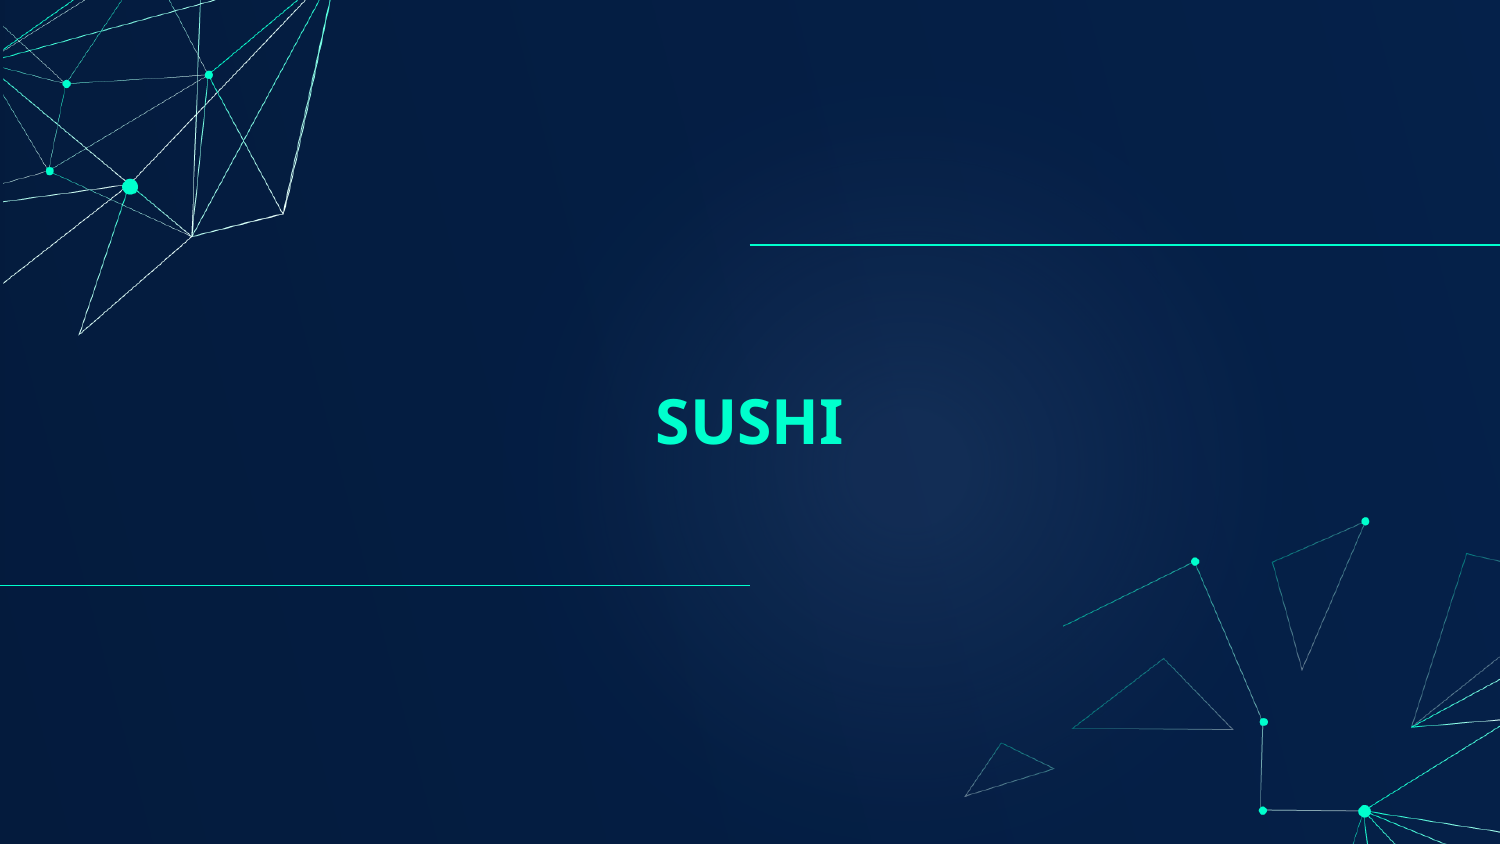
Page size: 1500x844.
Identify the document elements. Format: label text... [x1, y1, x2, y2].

title SUSHI [432, 371, 1068, 473]
picture [0, 0, 1500, 844]
